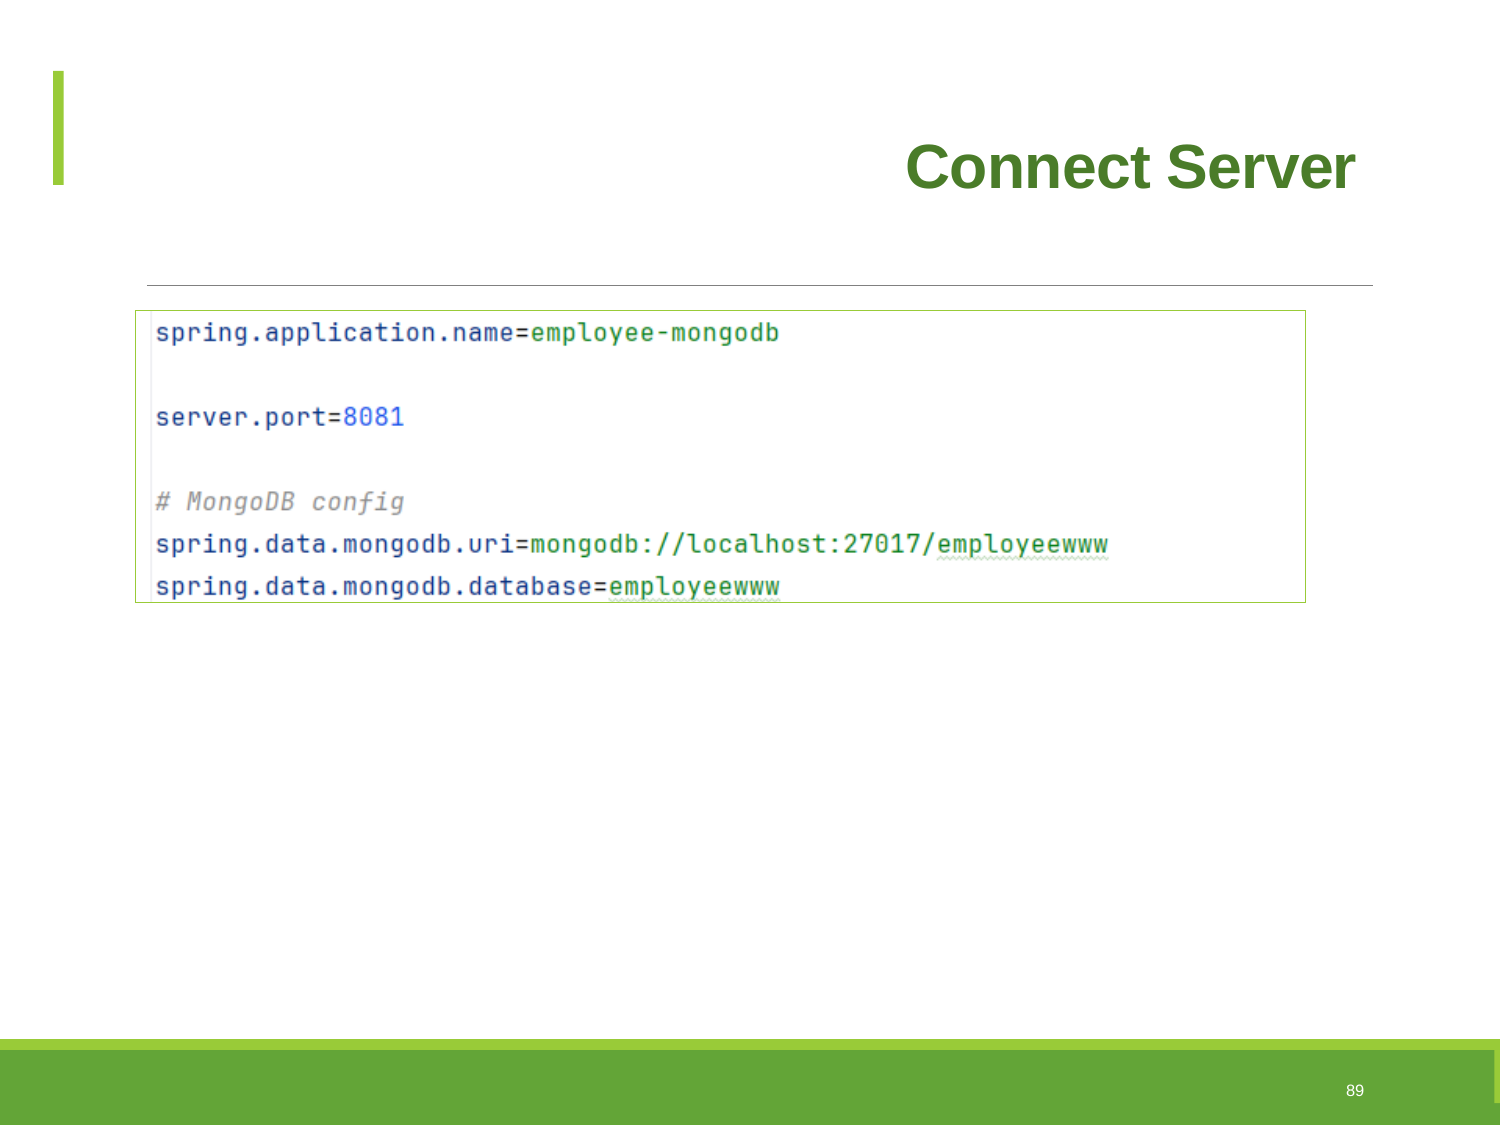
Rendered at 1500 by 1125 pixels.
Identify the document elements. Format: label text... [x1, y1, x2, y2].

slide_number 89 [1218, 1059, 1380, 1120]
picture [134, 309, 1306, 603]
title Connect Server [135, 47, 1373, 209]
